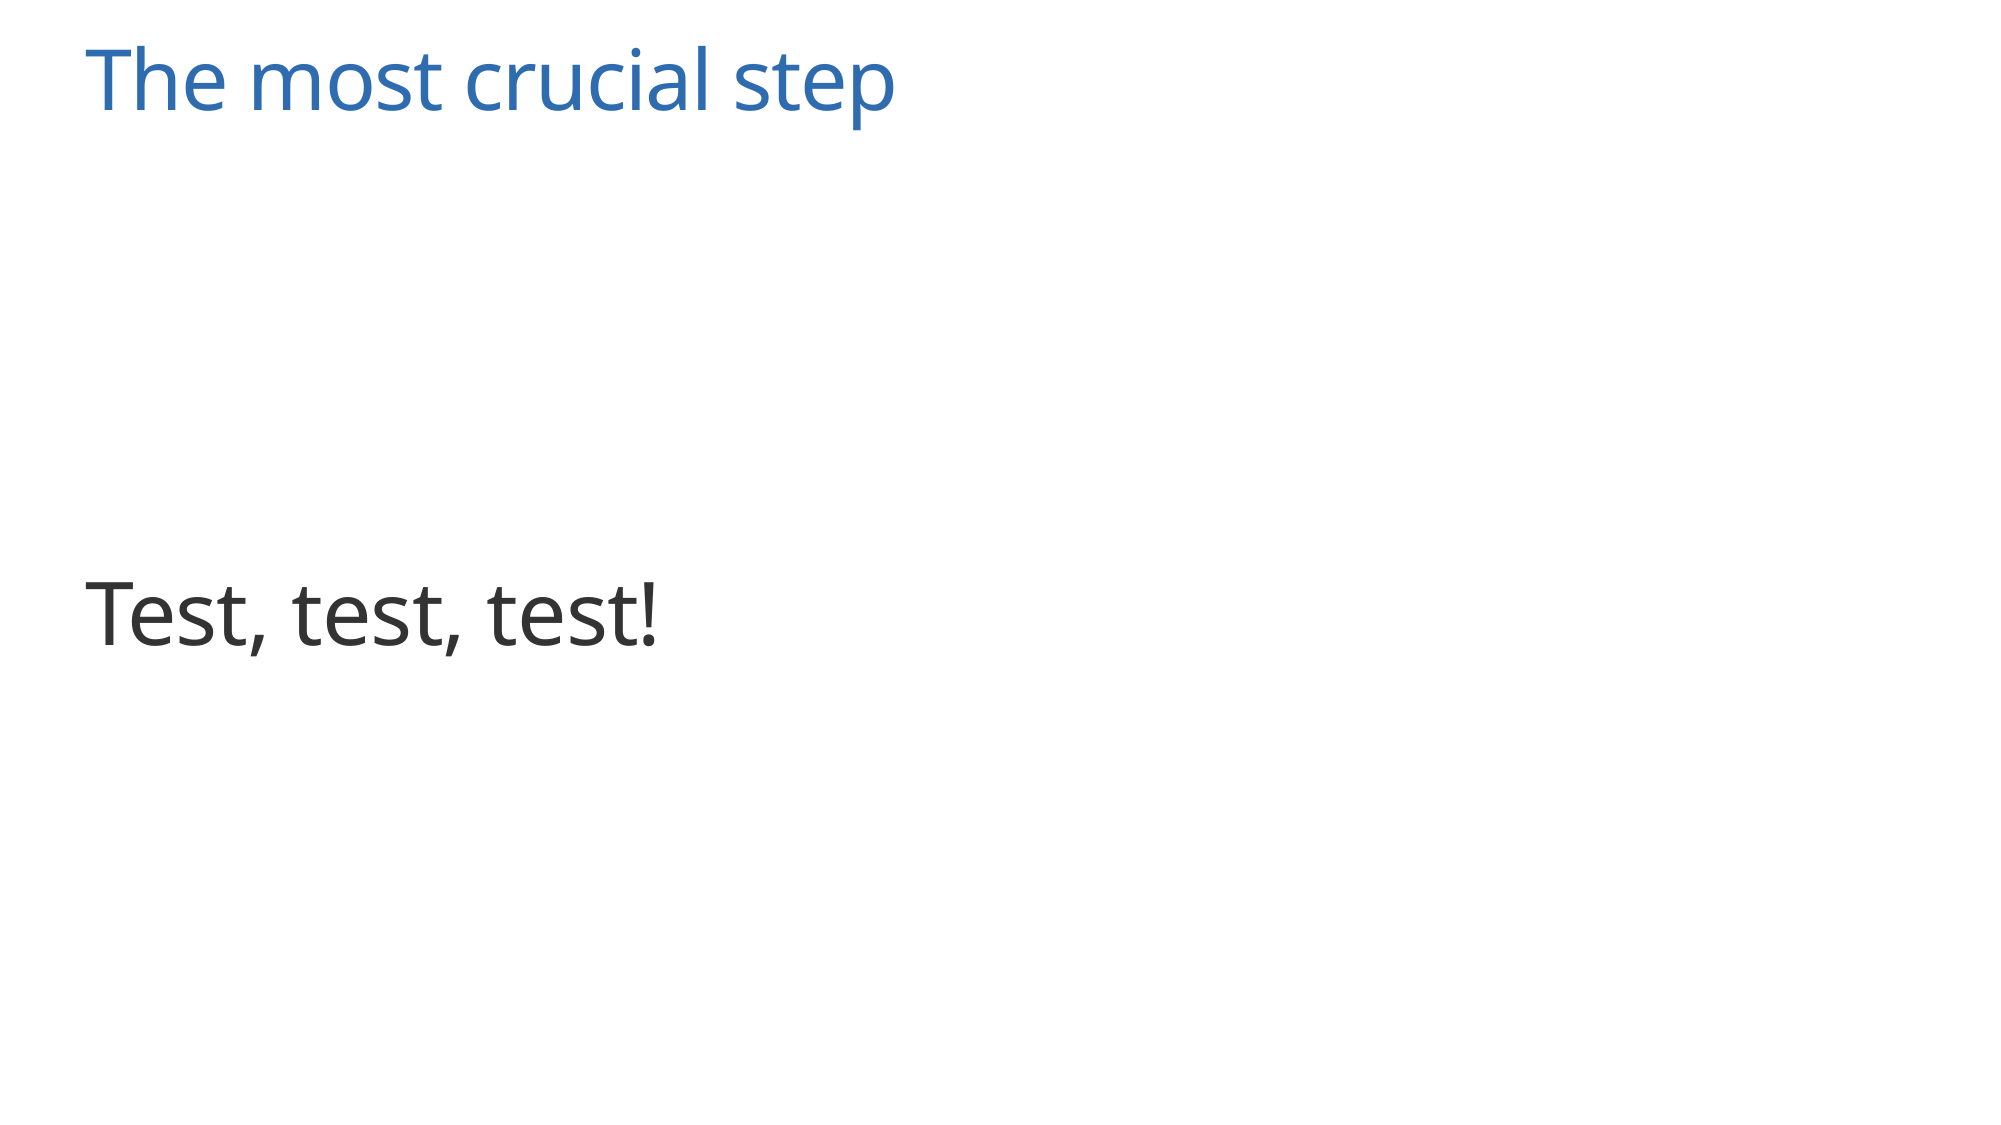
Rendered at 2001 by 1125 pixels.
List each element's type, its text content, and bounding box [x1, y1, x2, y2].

title The most crucial step [85, 37, 1915, 161]
list Test, test, test! [85, 333, 1916, 671]
